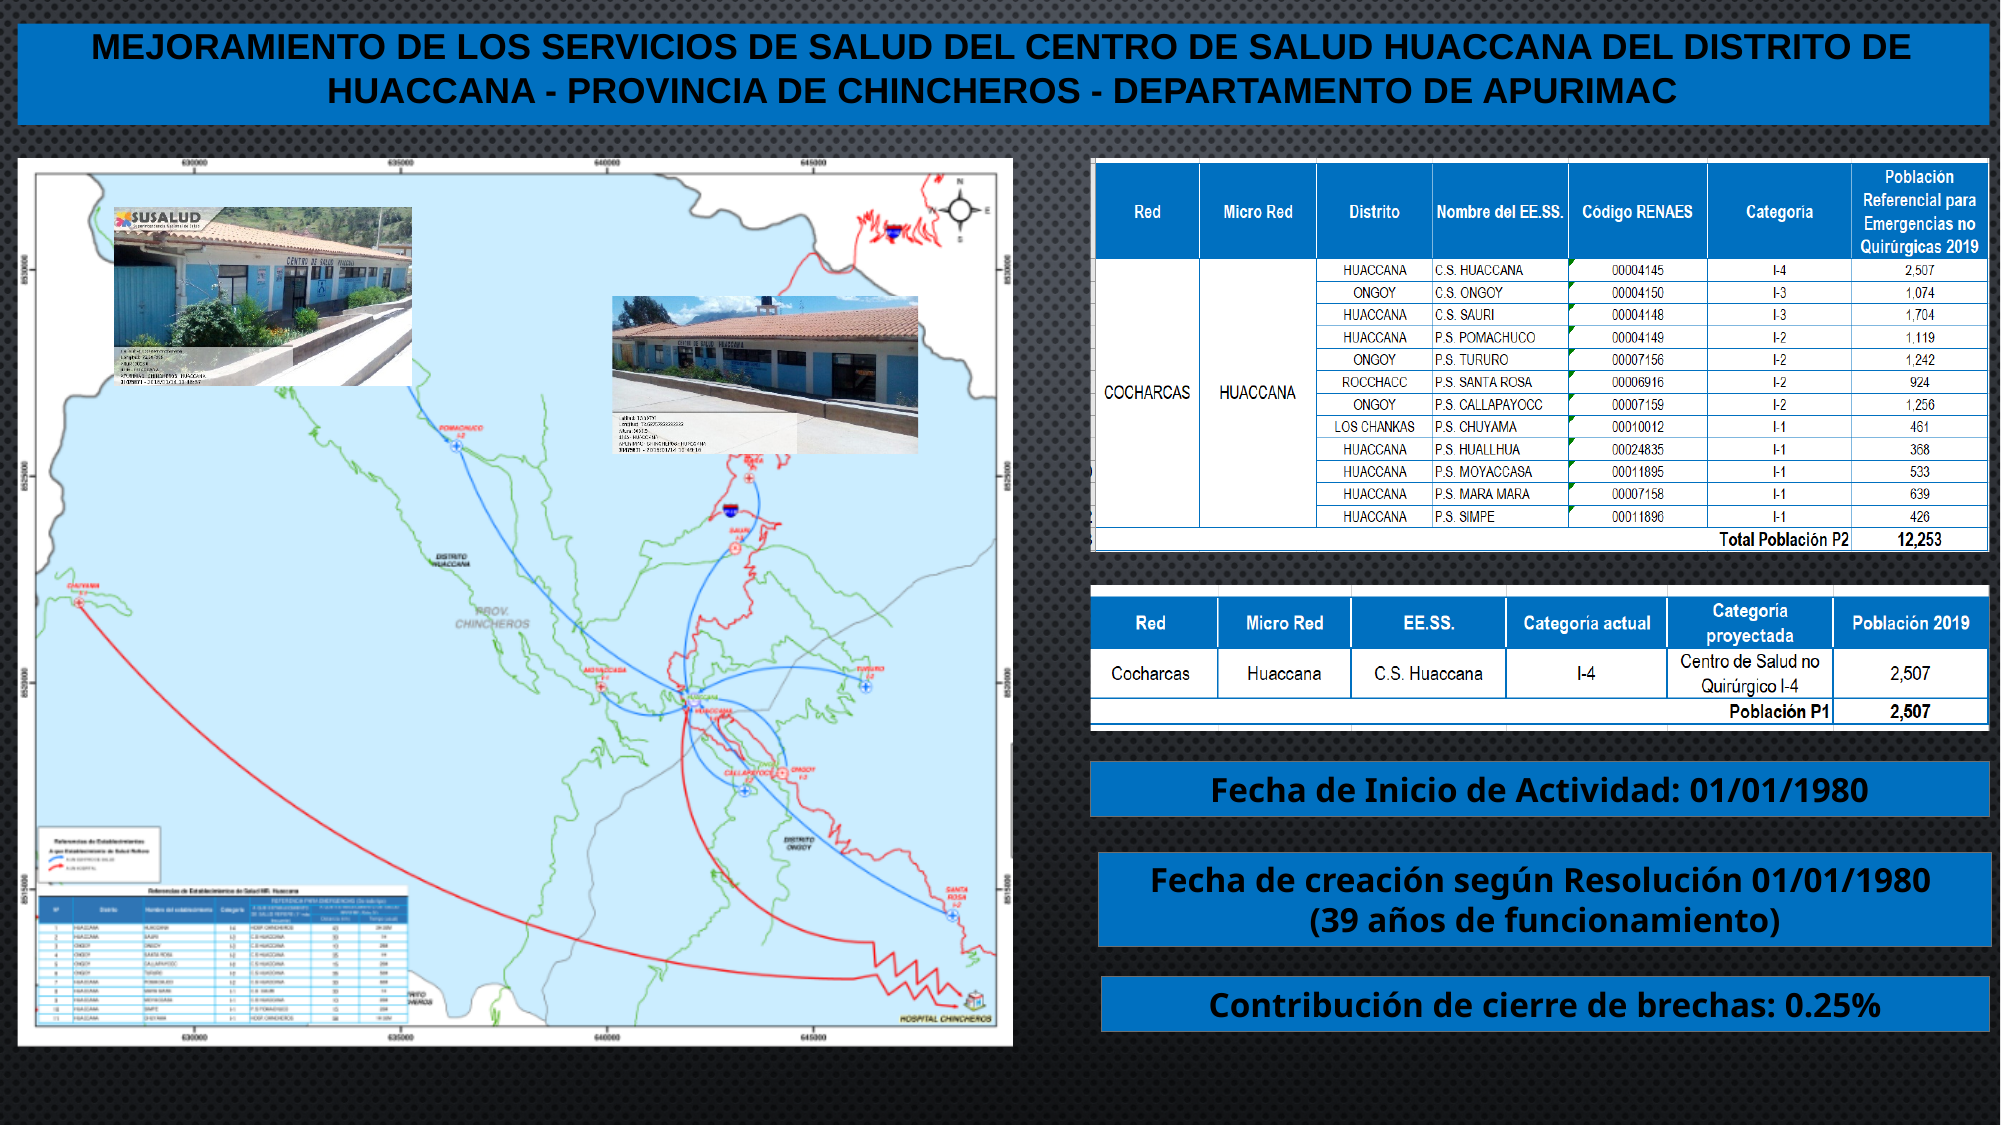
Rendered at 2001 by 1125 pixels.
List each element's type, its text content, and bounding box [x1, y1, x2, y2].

text_box MEJORAMIENTO DE LOS SERVICIOS DE SALUD DEL CENTRO DE SALUD HUACCANA DEL DISTRITO DE HUACCANA - PROVINCIA DE CHINCHEROS - DEPARTAMENTO DE APURIMAC [17, 23, 1990, 125]
picture [17, 158, 1014, 1048]
text_box Fecha de Inicio de Actividad: 01/01/1980 [1090, 761, 1990, 817]
text_box Fecha de creación según Resolución 01/01/1980 (39 años de funcionamiento) [1098, 852, 1992, 947]
text_box Contribución de cierre de brechas: 0.25% [1101, 976, 1990, 1032]
picture [1090, 584, 1990, 731]
picture [1090, 158, 1990, 553]
